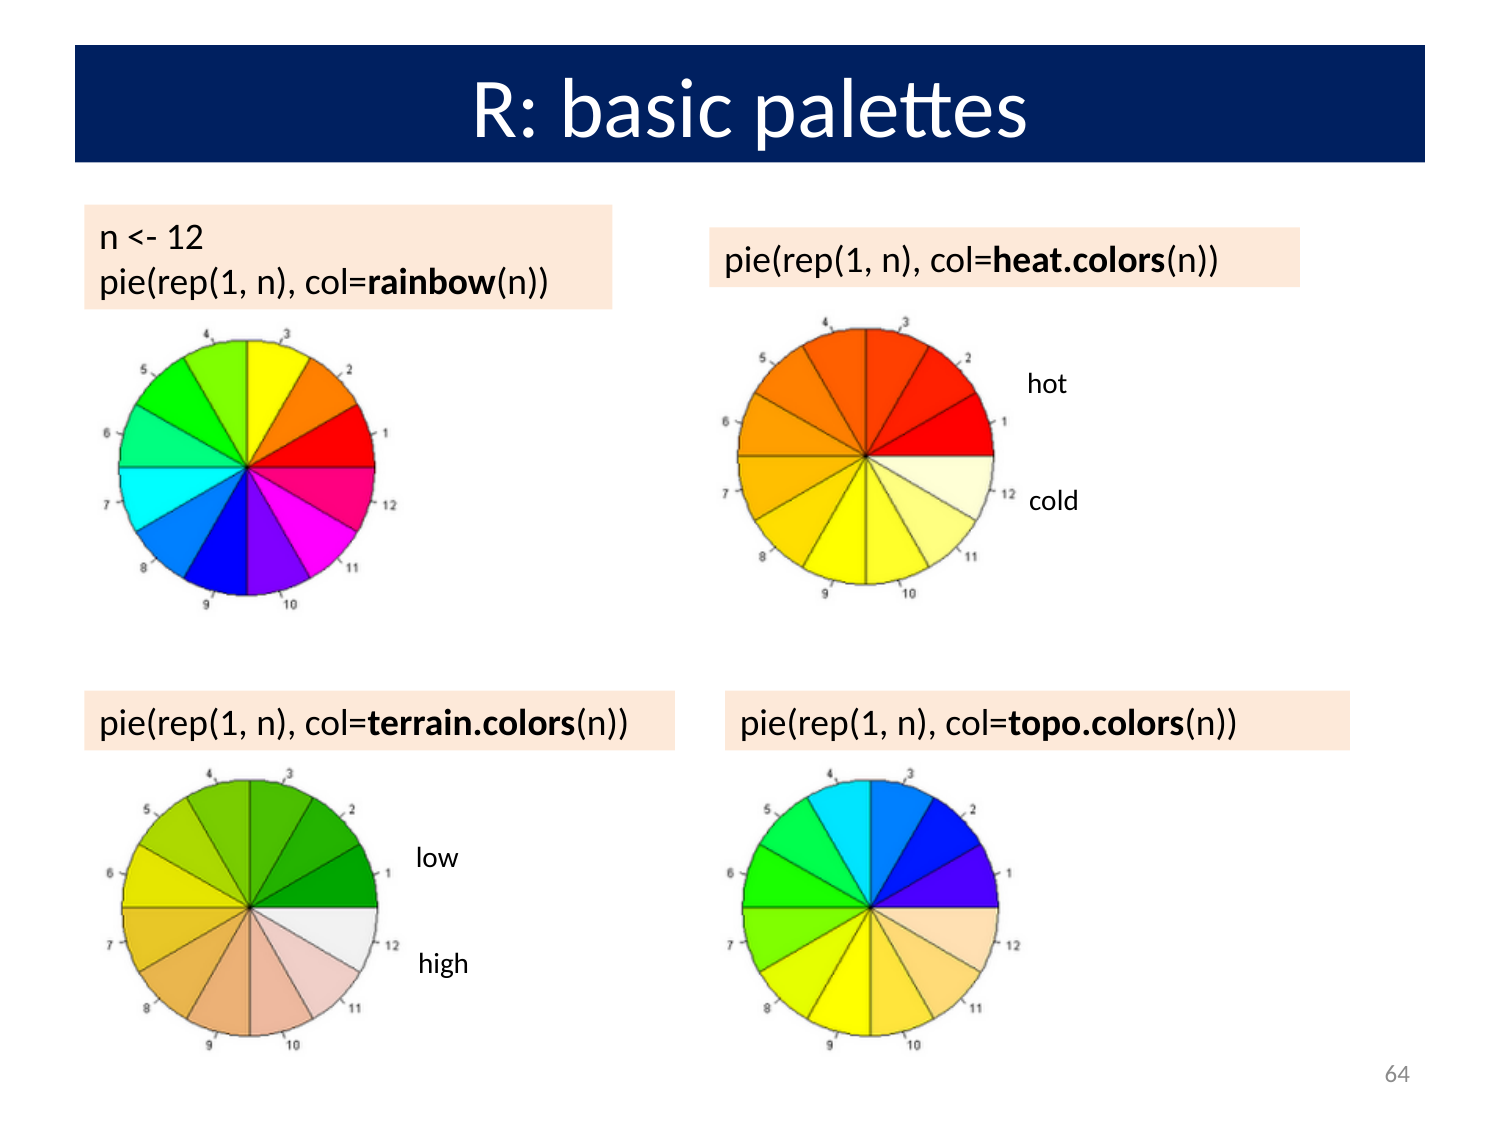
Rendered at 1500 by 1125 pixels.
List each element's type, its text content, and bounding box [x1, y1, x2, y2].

picture [709, 299, 1029, 613]
text_box pie(rep(1, n), col=topo.colors(n)) [725, 690, 1350, 751]
text_box hot [1032, 357, 1110, 407]
picture [87, 749, 408, 1063]
picture [87, 314, 407, 628]
text_box pie(rep(1, n), col=heat.colors(n)) [709, 227, 1300, 288]
text_box n <- 12 pie(rep(1, n), col=rainbow(n)) [84, 204, 613, 310]
text_box high [412, 937, 500, 988]
picture [709, 749, 1029, 1063]
title R: basic palettes [75, 45, 1425, 163]
text_box pie(rep(1, n), col=terrain.colors(n)) [84, 690, 675, 751]
slide_number 64 [1074, 1042, 1425, 1103]
text_box cold [1032, 474, 1111, 524]
text_box low [412, 831, 482, 881]
